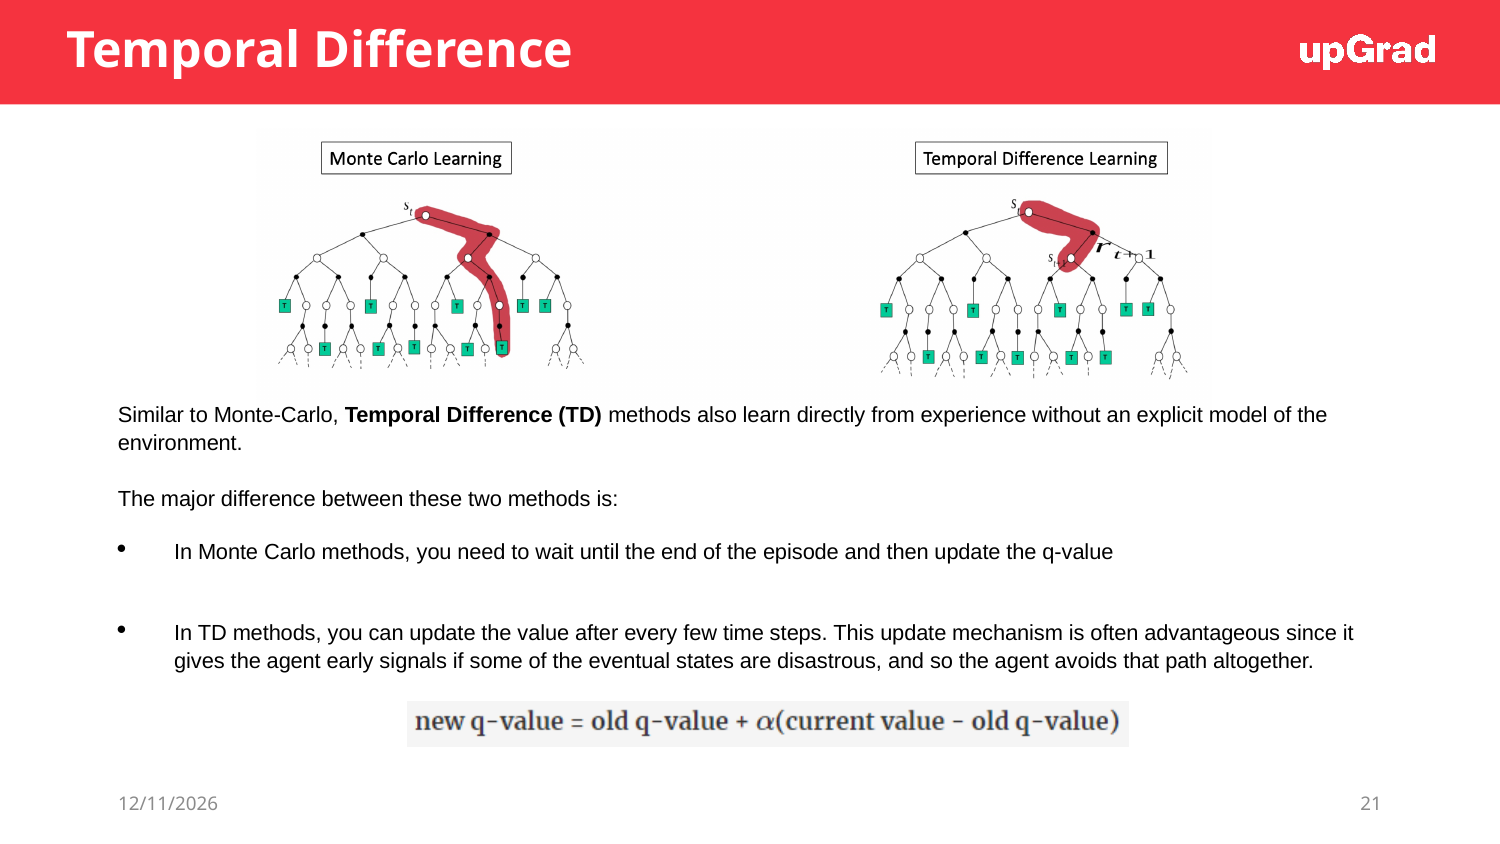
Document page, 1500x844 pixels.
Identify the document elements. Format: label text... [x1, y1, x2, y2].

slide_number 21 [1059, 782, 1397, 827]
title Temporal Difference [51, 20, 1032, 83]
picture [406, 701, 1129, 747]
text_box Similar to Monte-Carlo, Temporal Difference (TD) methods also learn directly from experience without an explicit model of the environment. The major difference between these two methods is: In Monte Carlo methods, you need to wait until the end of the episode and then update the q-value In TD methods, you can update the value after every few time steps. This update mechanism is often advantageous since it gives the agent early signals if some of the eventual states are disastrous, and so the agent avoids that path altogether. [103, 391, 1397, 681]
picture [1300, 34, 1435, 70]
picture [255, 128, 1212, 415]
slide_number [103, 782, 441, 827]
